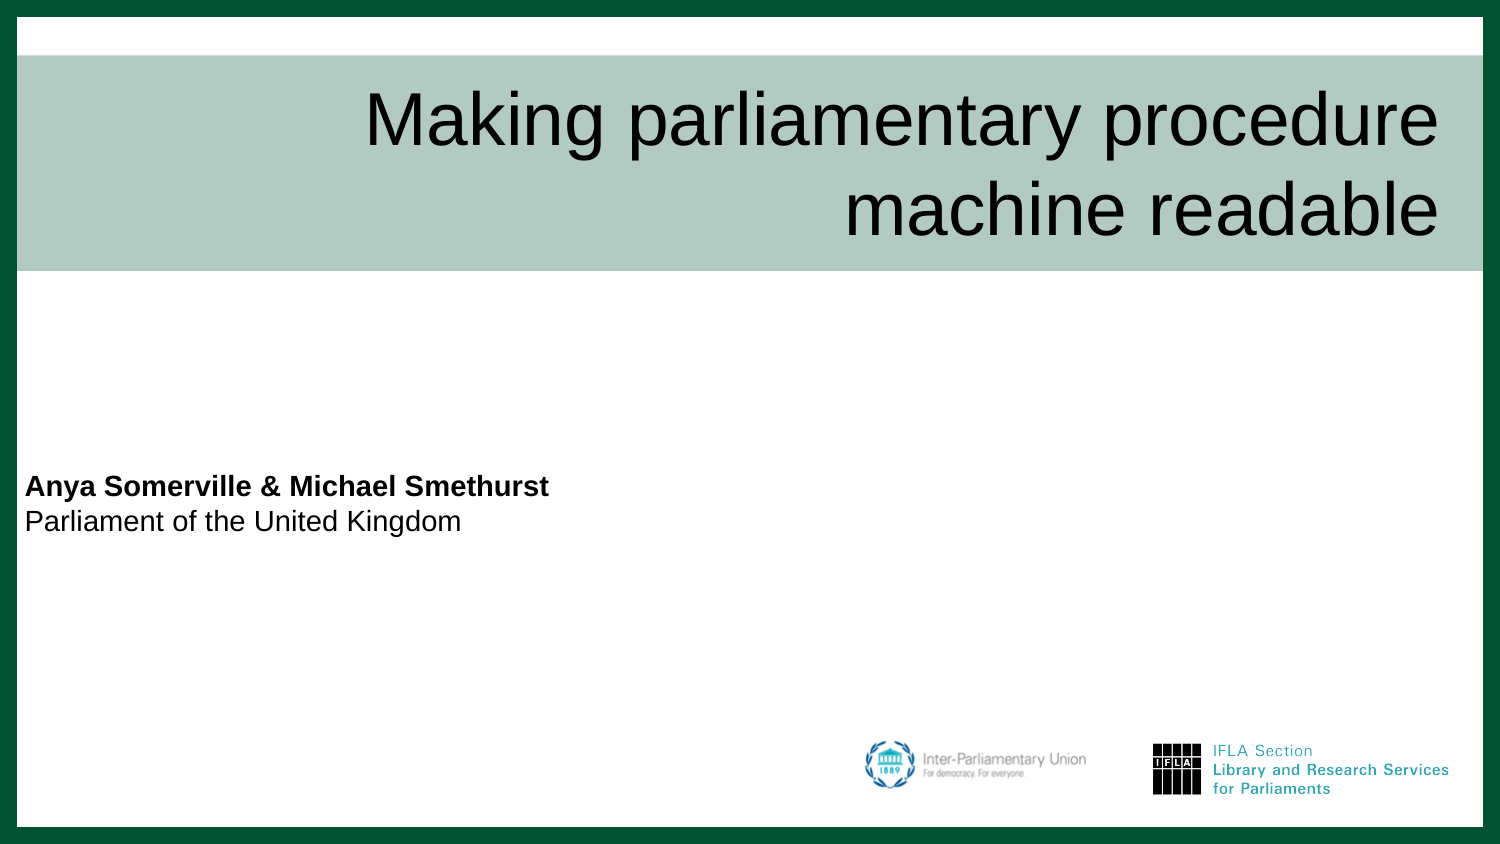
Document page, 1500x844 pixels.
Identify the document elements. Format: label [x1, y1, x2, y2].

picture [858, 732, 1096, 799]
picture [1153, 742, 1455, 798]
text_box [0, 0, 1500, 844]
